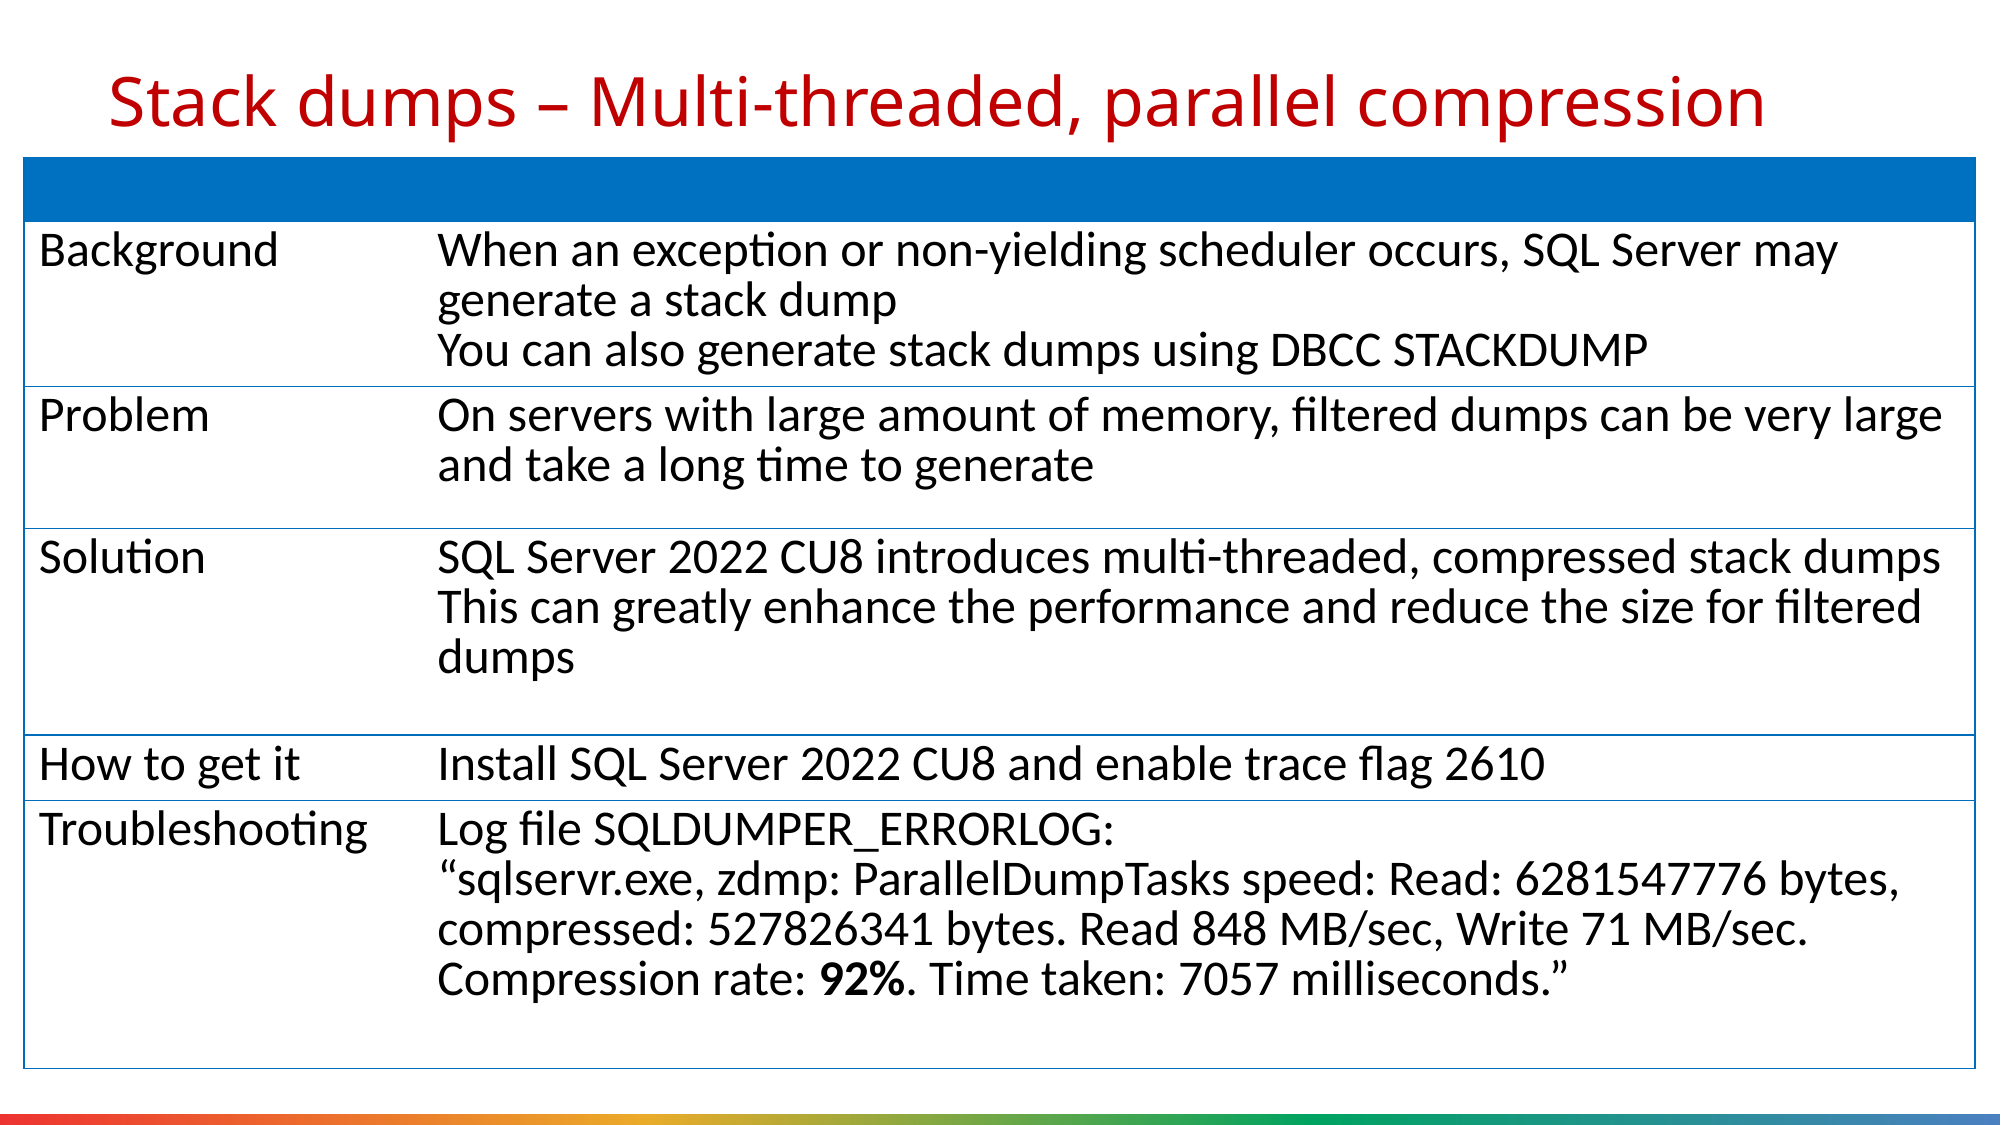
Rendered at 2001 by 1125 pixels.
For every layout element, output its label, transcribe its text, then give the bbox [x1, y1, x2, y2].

table_cell Install SQL Server 2022 CU8 and enable trace flag 2610 [422, 736, 1974, 800]
table_header [422, 158, 1974, 221]
picture [0, 1114, 2000, 1125]
table_header [25, 158, 422, 221]
table_cell SQL Server 2022 CU8 introduces multi-threaded, compressed stack dumps This can greatly enhance the performance and reduce the size for filtered dumps [422, 529, 1974, 734]
table_cell Background [25, 222, 422, 386]
table_cell Log file SQLDUMPER_ERRORLOG: “sqlservr.exe, zdmp: ParallelDumpTasks speed: Read: 6281547776 bytes, compressed: 527826341 bytes. Read 848 MB/sec, Write 71 MB/sec. Compression rate: 92%. Time taken: 7057 milliseconds.” [422, 801, 1974, 1068]
table_cell Problem [25, 387, 422, 528]
table_cell When an exception or non-yielding scheduler occurs, SQL Server may generate a stack dump You can also generate stack dumps using DBCC STACKDUMP [422, 222, 1974, 386]
table_cell How to get it [25, 736, 422, 800]
table_cell Troubleshooting [25, 801, 422, 1068]
title Stack dumps – Multi-threaded, parallel compression [93, 5, 1900, 157]
table_cell Solution [25, 529, 422, 734]
table_cell On servers with large amount of memory, filtered dumps can be very large and take a long time to generate [422, 387, 1974, 528]
